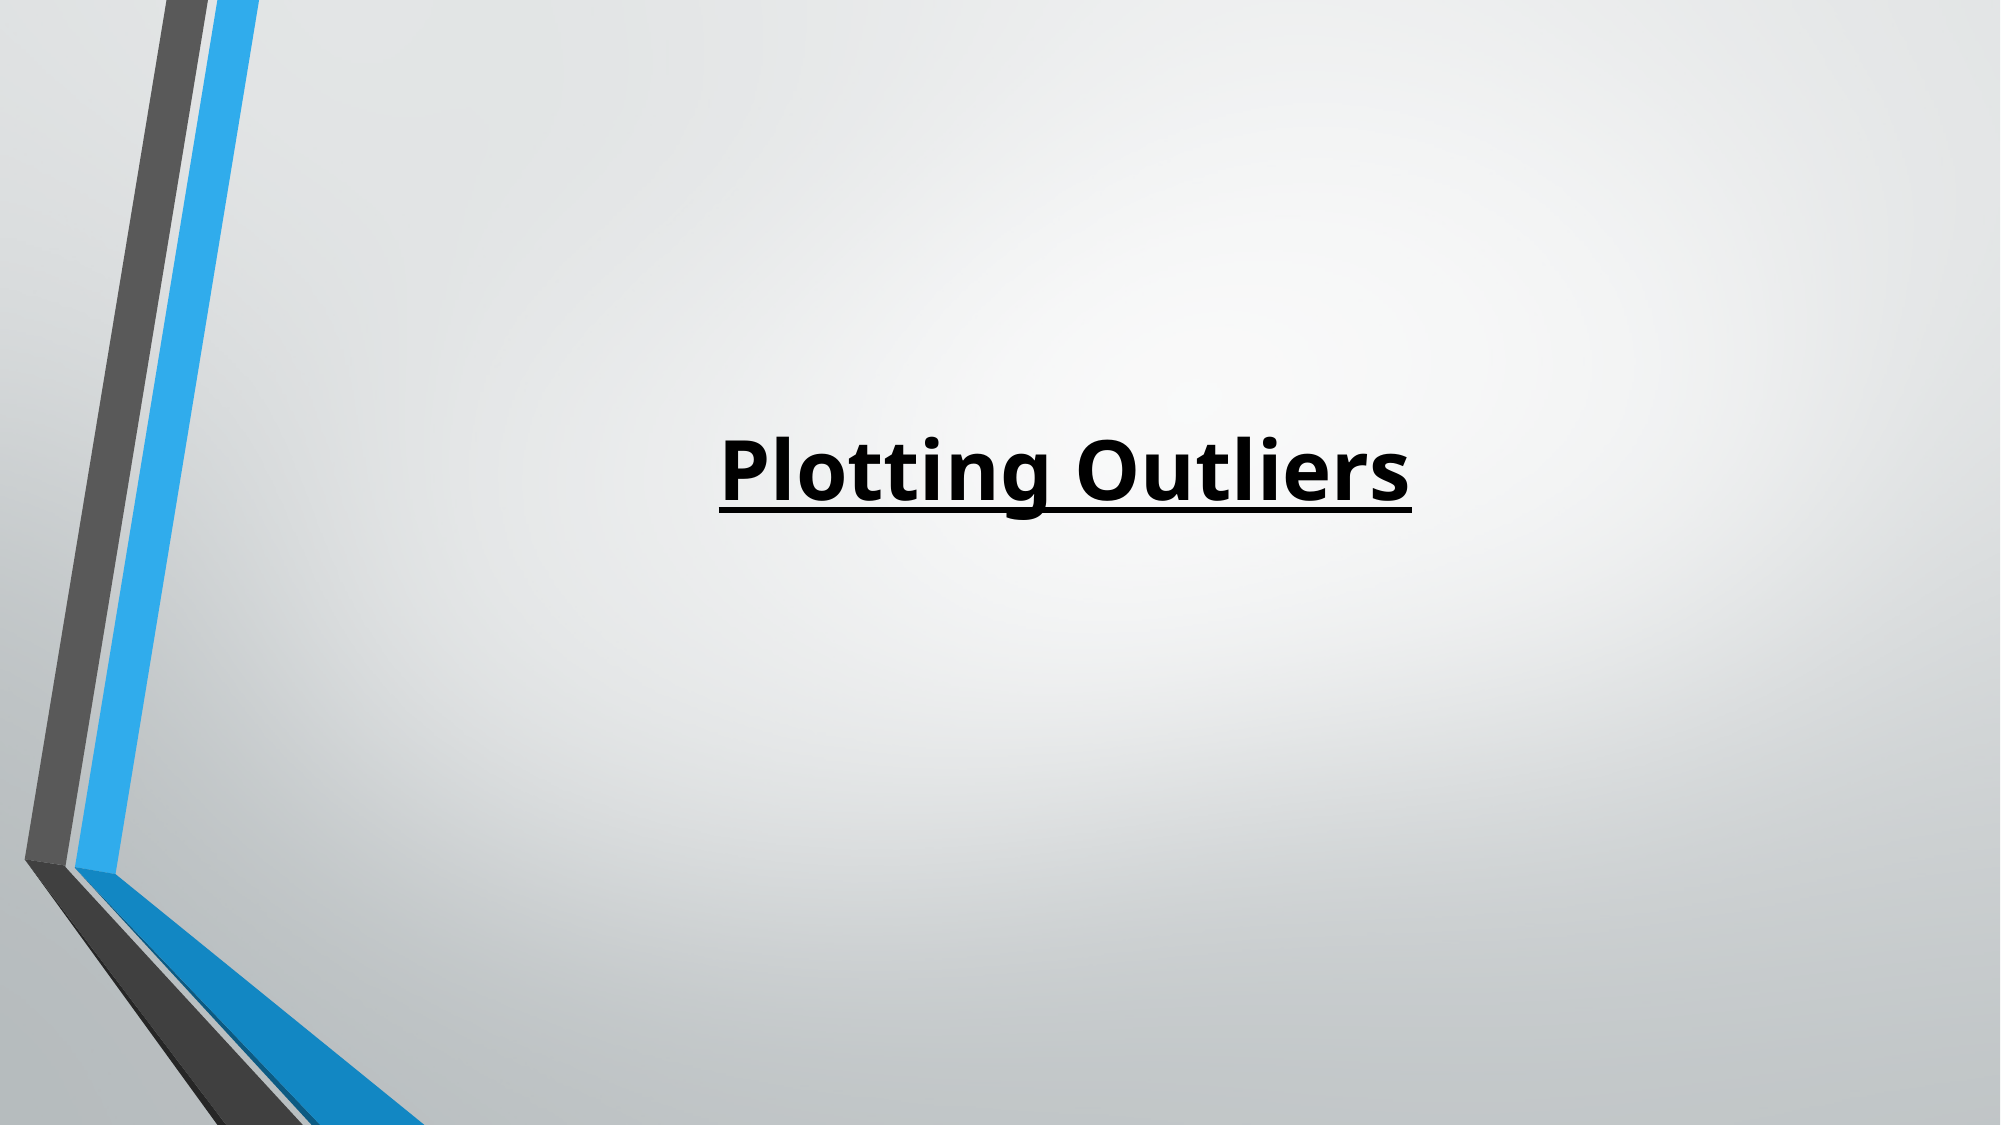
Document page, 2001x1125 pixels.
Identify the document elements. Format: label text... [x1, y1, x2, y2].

title Plotting Outliers [243, 253, 1887, 681]
